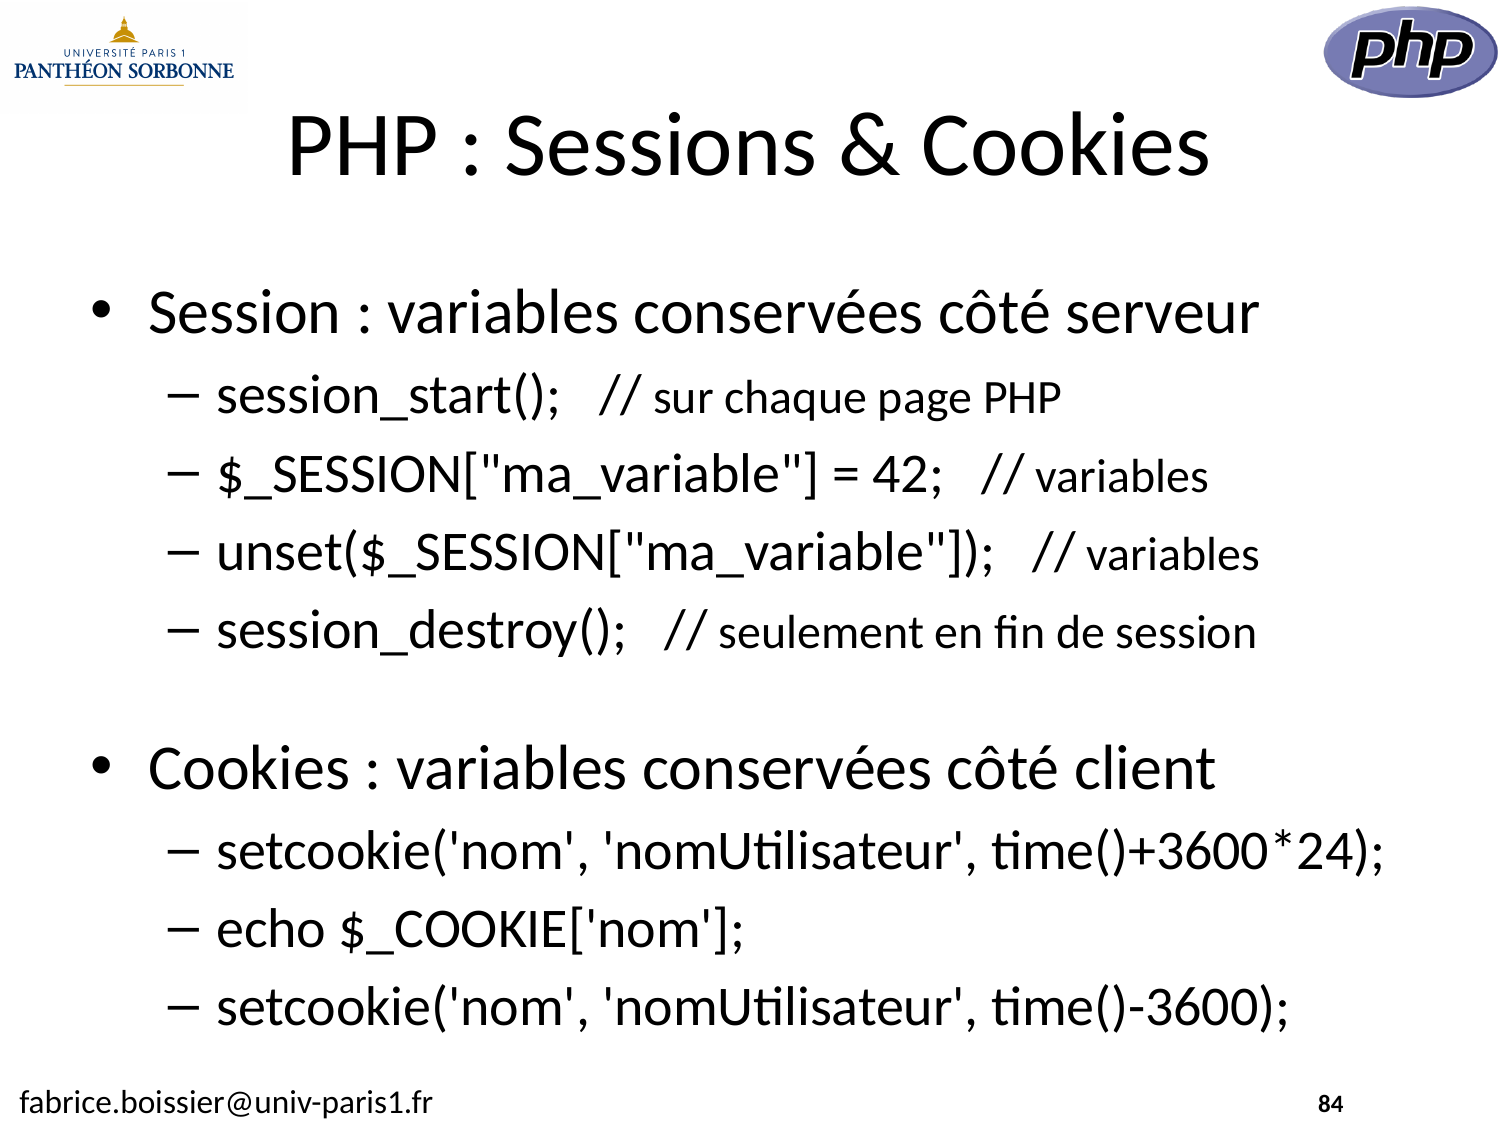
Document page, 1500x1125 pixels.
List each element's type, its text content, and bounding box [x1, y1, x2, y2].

picture [1321, 0, 1500, 119]
picture [0, 2, 248, 114]
list Session : variables conservées côté serveur session_start(); // sur chaque page PHP $_SESSION["ma_variable"] = 42; // variables unset($_SESSION["ma_variable"]); // variables session_destroy(); // seulement en fin de session Cookies : variables conservées côté client setcookie('nom', 'nomUtilisateur', time()+3600*24); echo $_COOKIE['nom']; setcookie('nom', 'nomUtilisateur', time()-3600); [75, 262, 1425, 1059]
title PHP : Sessions & Cookies [75, 45, 1425, 233]
slide_number 84 [1156, 1072, 1500, 1125]
